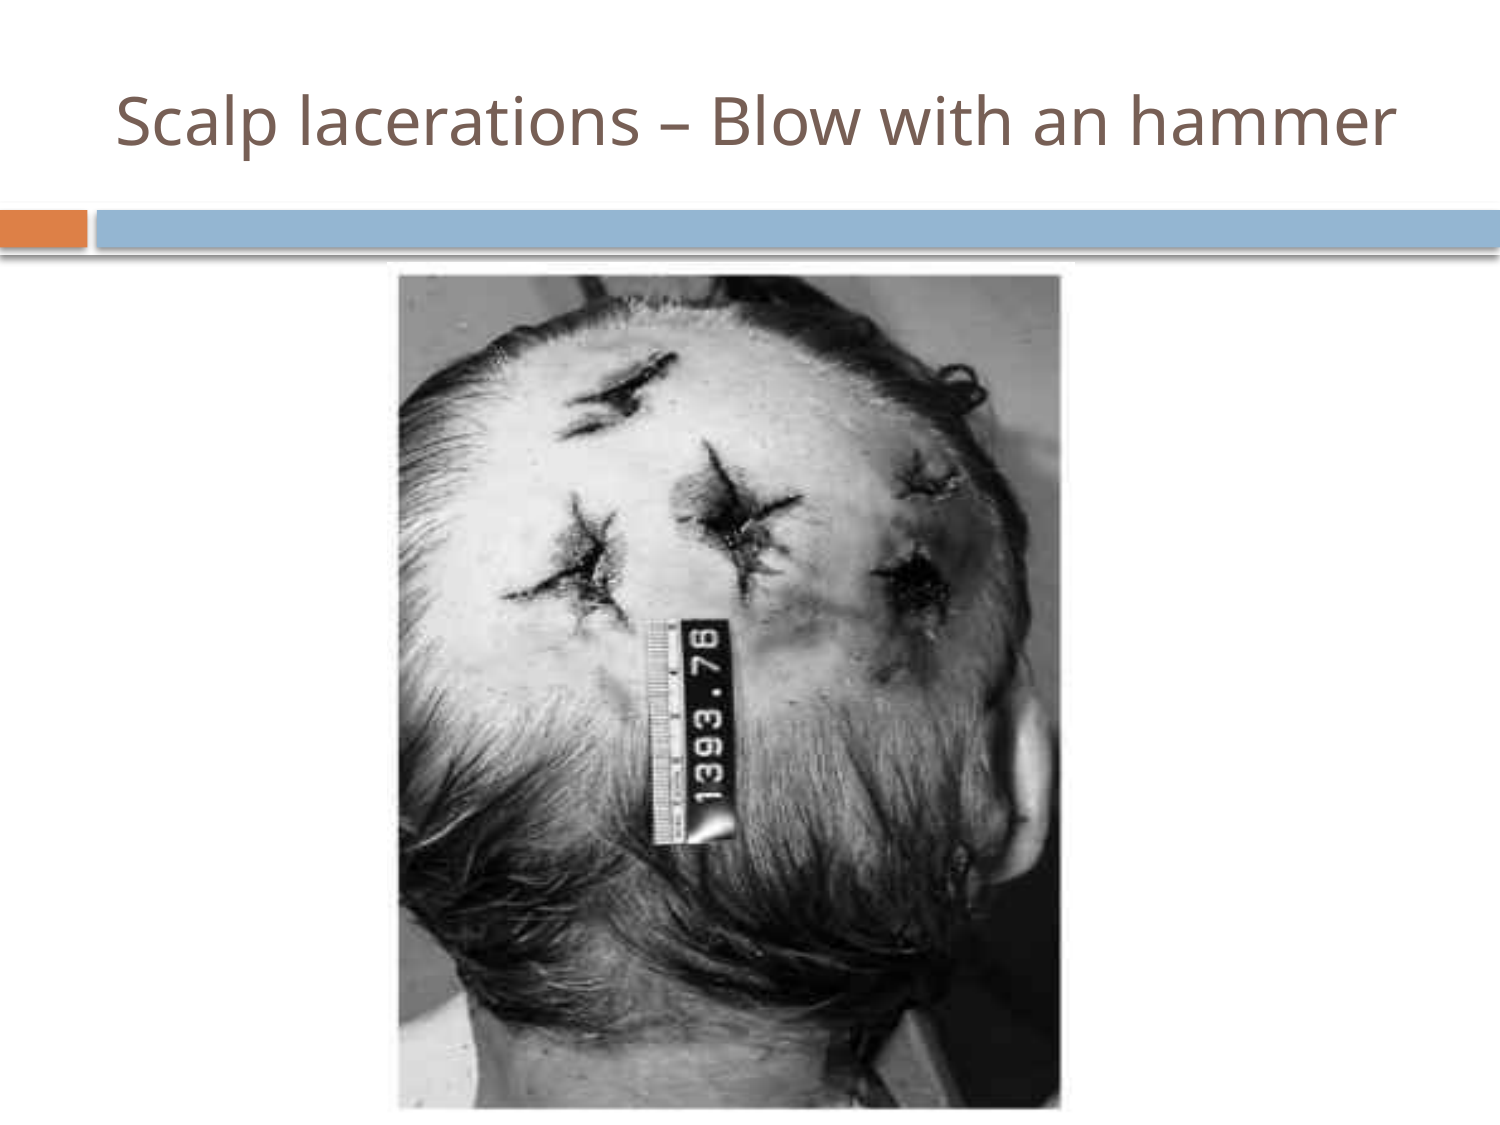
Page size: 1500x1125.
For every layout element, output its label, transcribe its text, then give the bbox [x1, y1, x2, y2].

title Scalp lacerations – Blow with an hammer [100, 37, 1438, 200]
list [387, 262, 1076, 1125]
